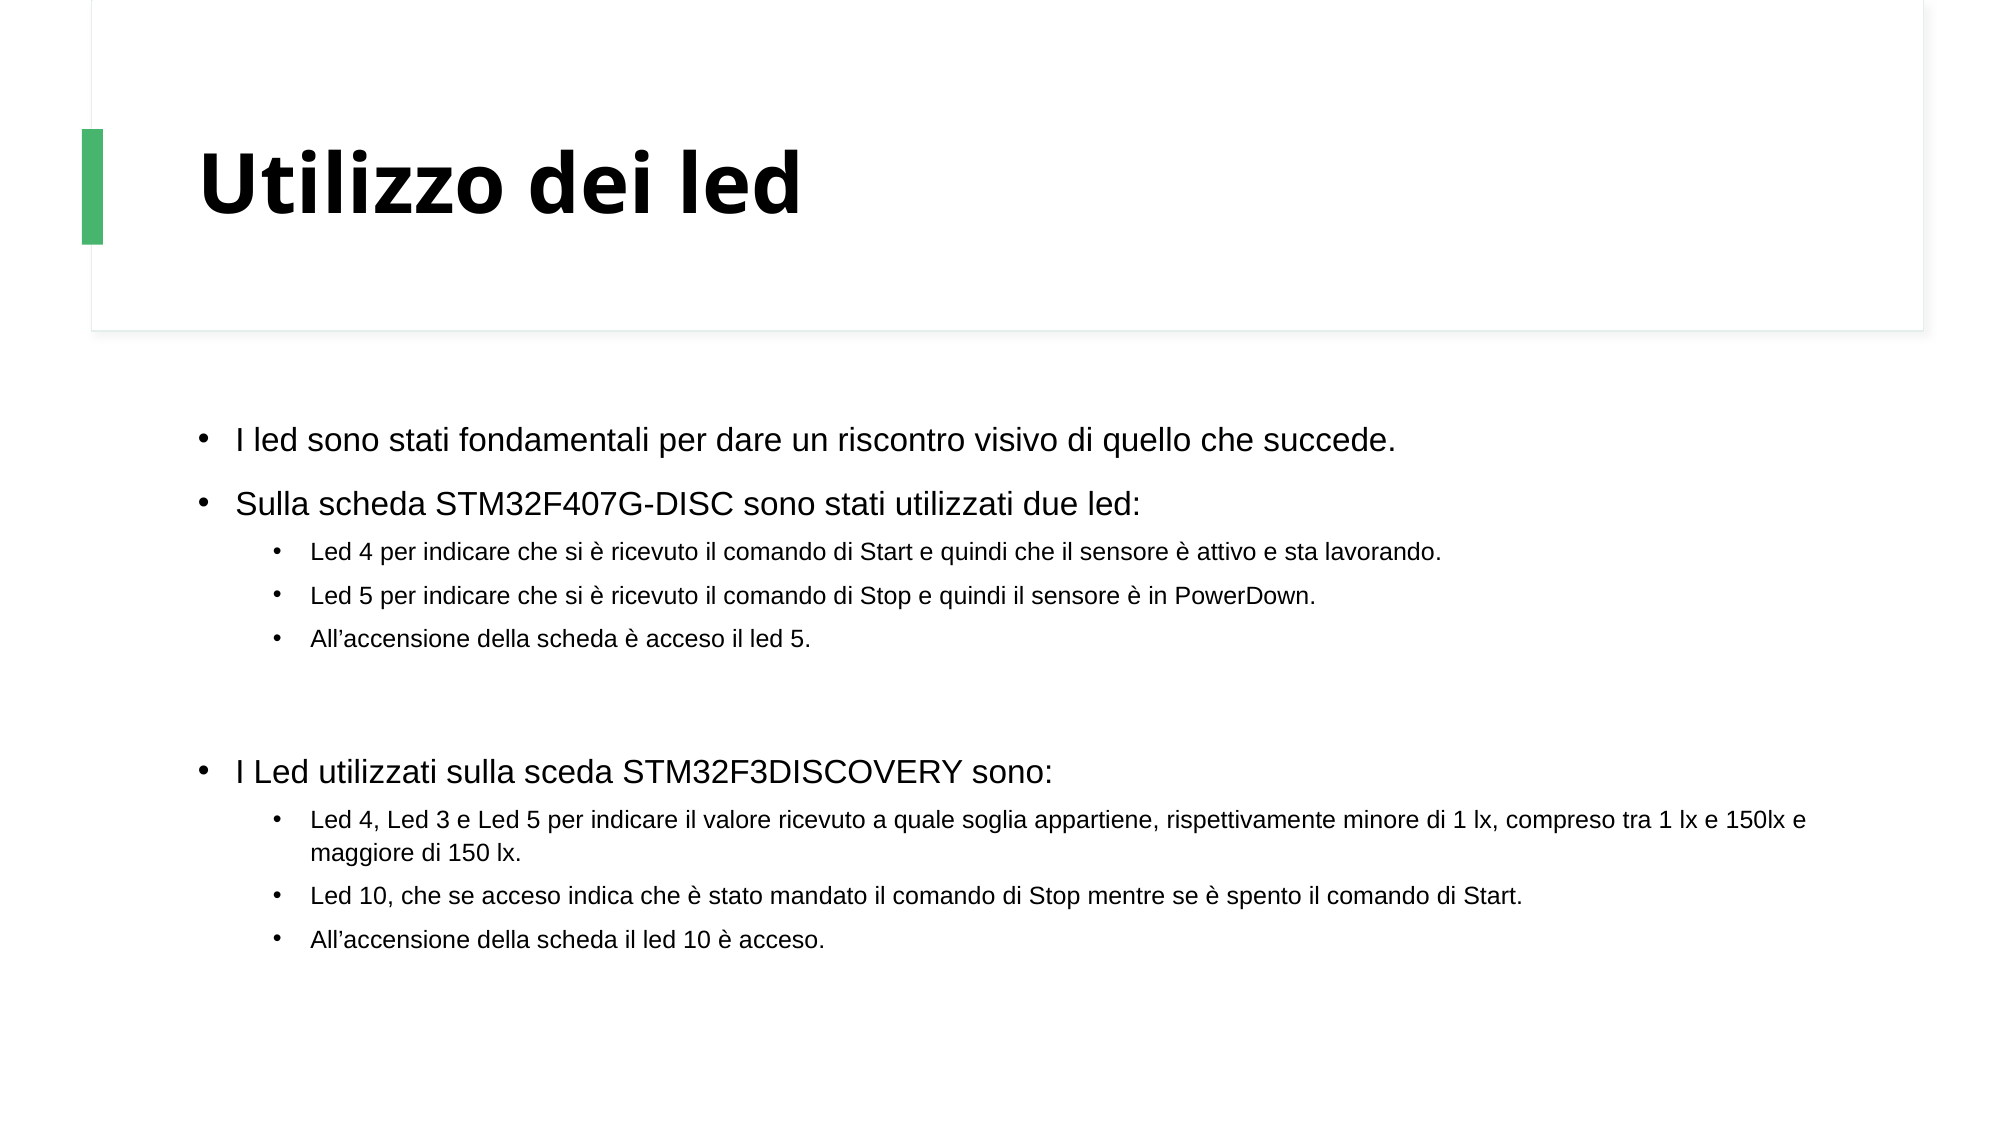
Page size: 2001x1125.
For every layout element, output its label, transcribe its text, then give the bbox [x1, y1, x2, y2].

title Utilizzo dei led [183, 90, 1851, 284]
list I led sono stati fondamentali per dare un riscontro visivo di quello che succede. Sulla scheda STM32F407G-DISC sono stati utilizzati due led: Led 4 per indicare che si è ricevuto il comando di Start e quindi che il sensore è attivo e sta lavorando. Led 5 per indicare che si è ricevuto il comando di Stop e quindi il sensore è in PowerDown. All’accensione della scheda è acceso il led 5. I Led utilizzati sulla sceda STM32F3DISCOVERY sono: Led 4, Led 3 e Led 5 per indicare il valore ricevuto a quale soglia appartiene, rispettivamente minore di 1 lx, compreso tra 1 lx e 150lx e maggiore di 150 lx. Led 10, che se acceso indica che è stato mandato il comando di Stop mentre se è spento il comando di Start. All’accensione della scheda il led 10 è acceso. [183, 406, 1851, 1013]
